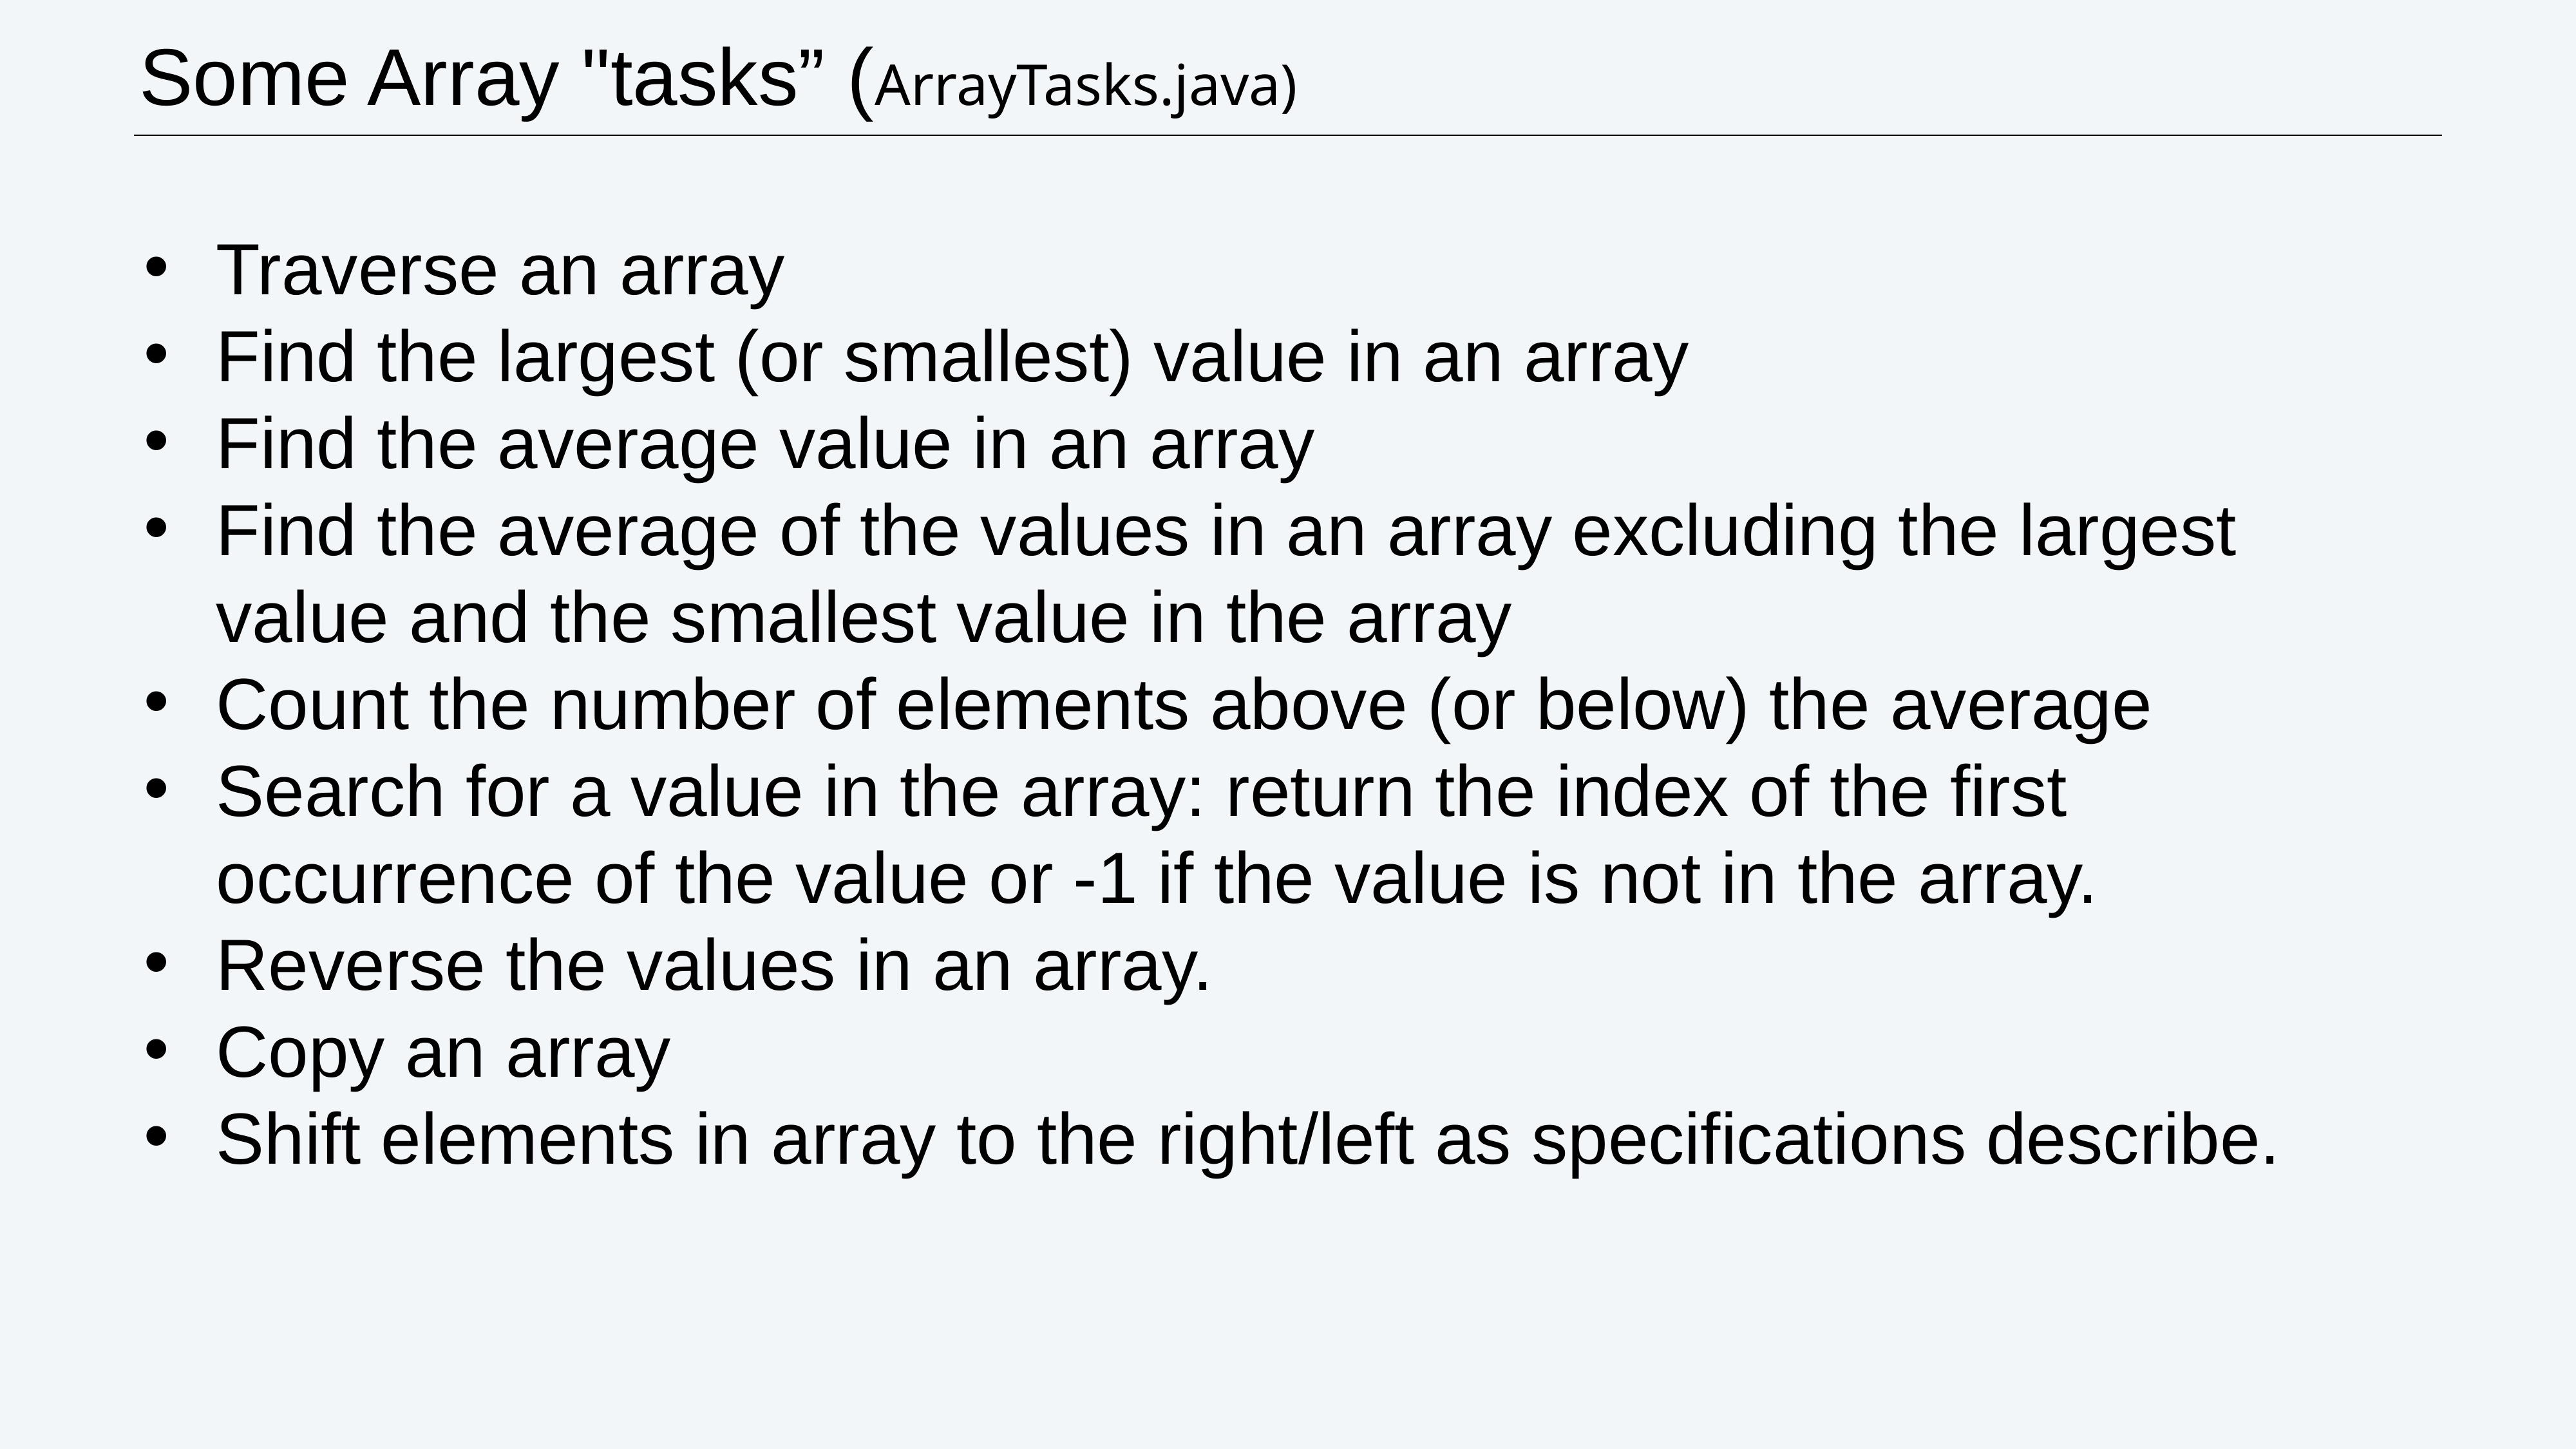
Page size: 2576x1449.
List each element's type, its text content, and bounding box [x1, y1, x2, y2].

title Some Array "tasks” (ArrayTasks.java) [133, 39, 2320, 136]
text_box Traverse an array Find the largest (or smallest) value in an array Find the average value in an array Find the average of the values in an array excluding the largest value and the smallest value in the array Count the number of elements above (or below) the average Search for a value in the array: return the index of the first occurrence of the value or -1 if the value is not in the array. Reverse the values in an array. Copy an array Shift elements in array to the right/left as specifications describe. [134, 217, 2407, 1271]
